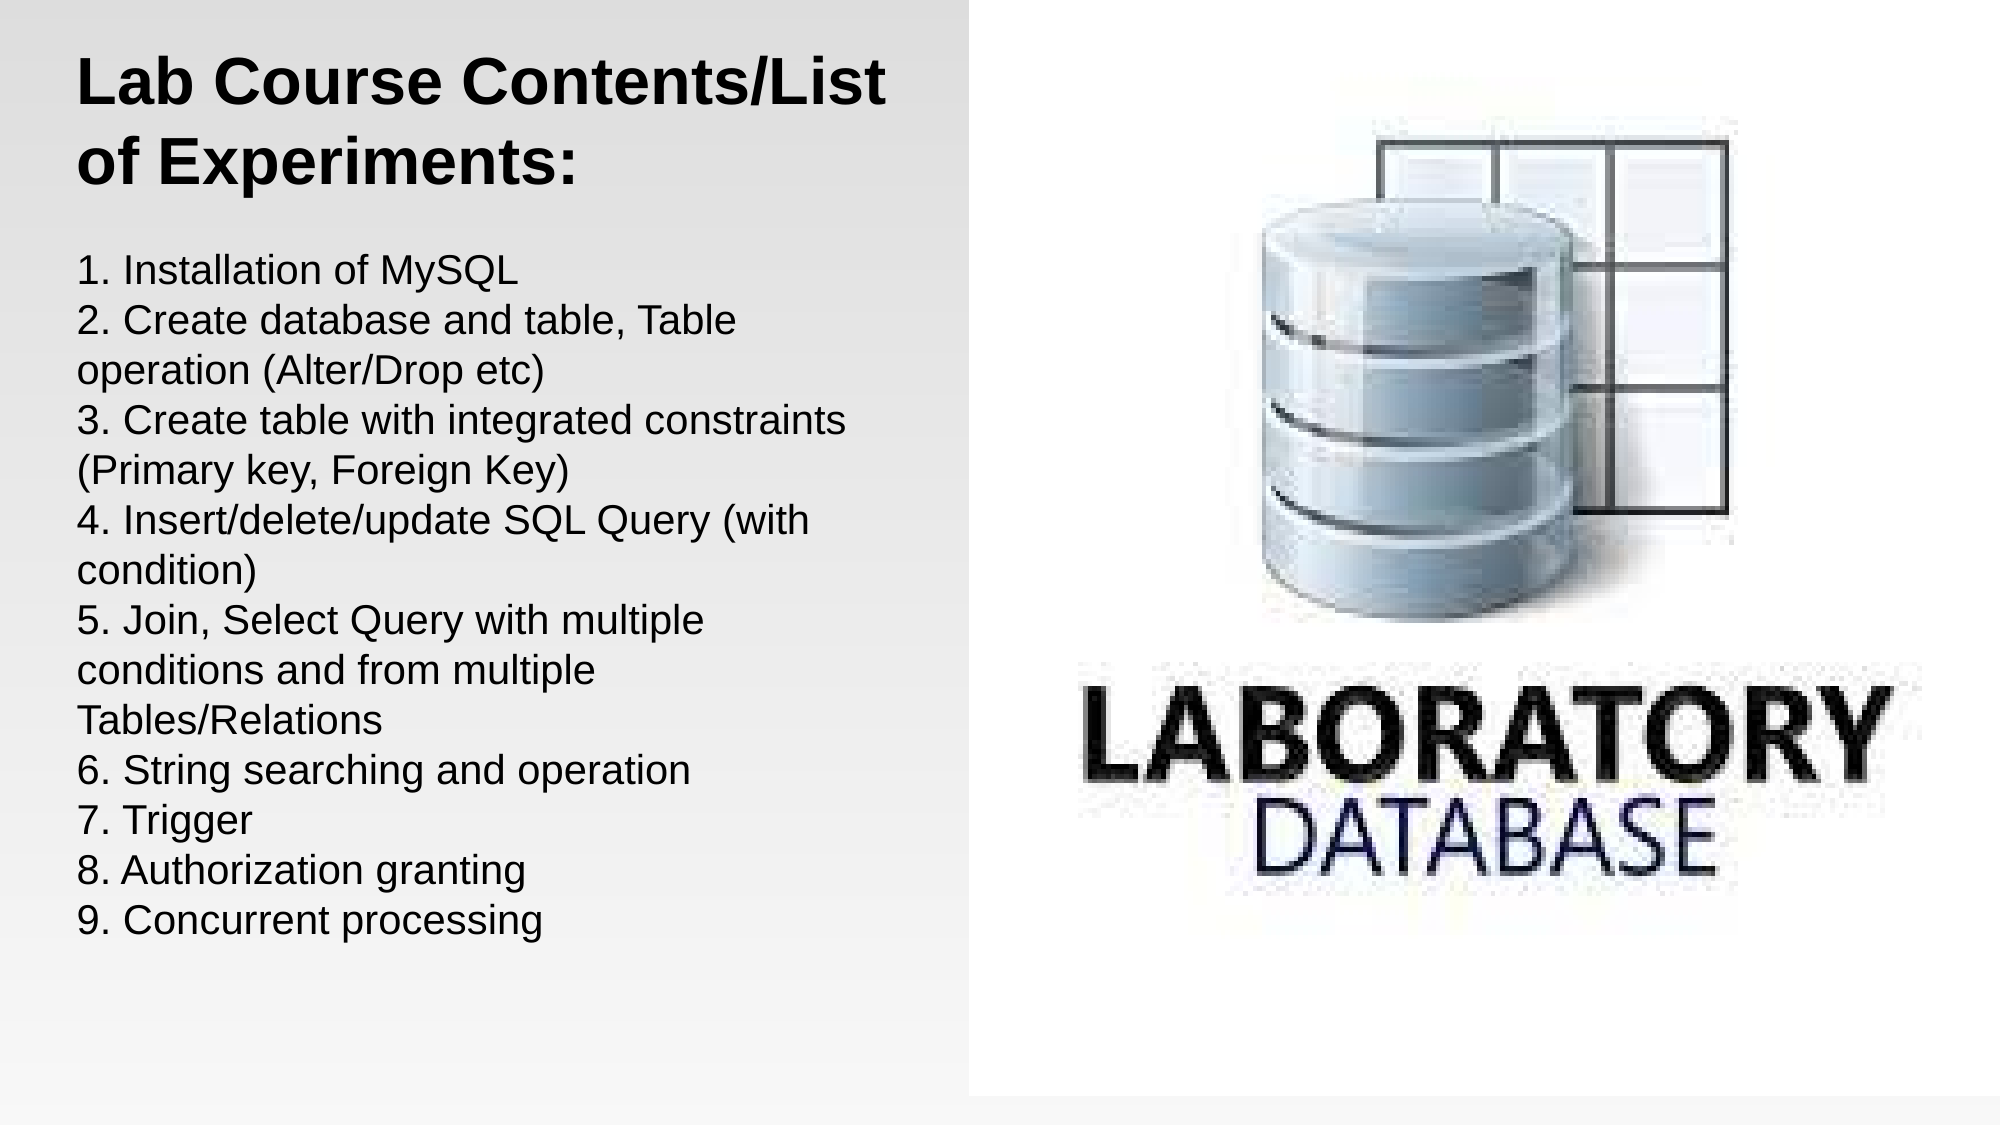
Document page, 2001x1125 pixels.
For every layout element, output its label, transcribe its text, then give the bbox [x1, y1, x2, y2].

picture [969, 0, 2000, 1096]
text_box Lab Course Contents/List of Experiments: 1. Installation of MySQL 2. Create database and table, Table operation (Alter/Drop etc) 3. Create table with integrated constraints (Primary key, Foreign Key) 4. Insert/delete/update SQL Query (with condition) 5. Join, Select Query with multiple conditions and from multiple Tables/Relations 6. String searching and operation 7. Trigger 8. Authorization granting 9. Concurrent processing [61, 30, 912, 951]
